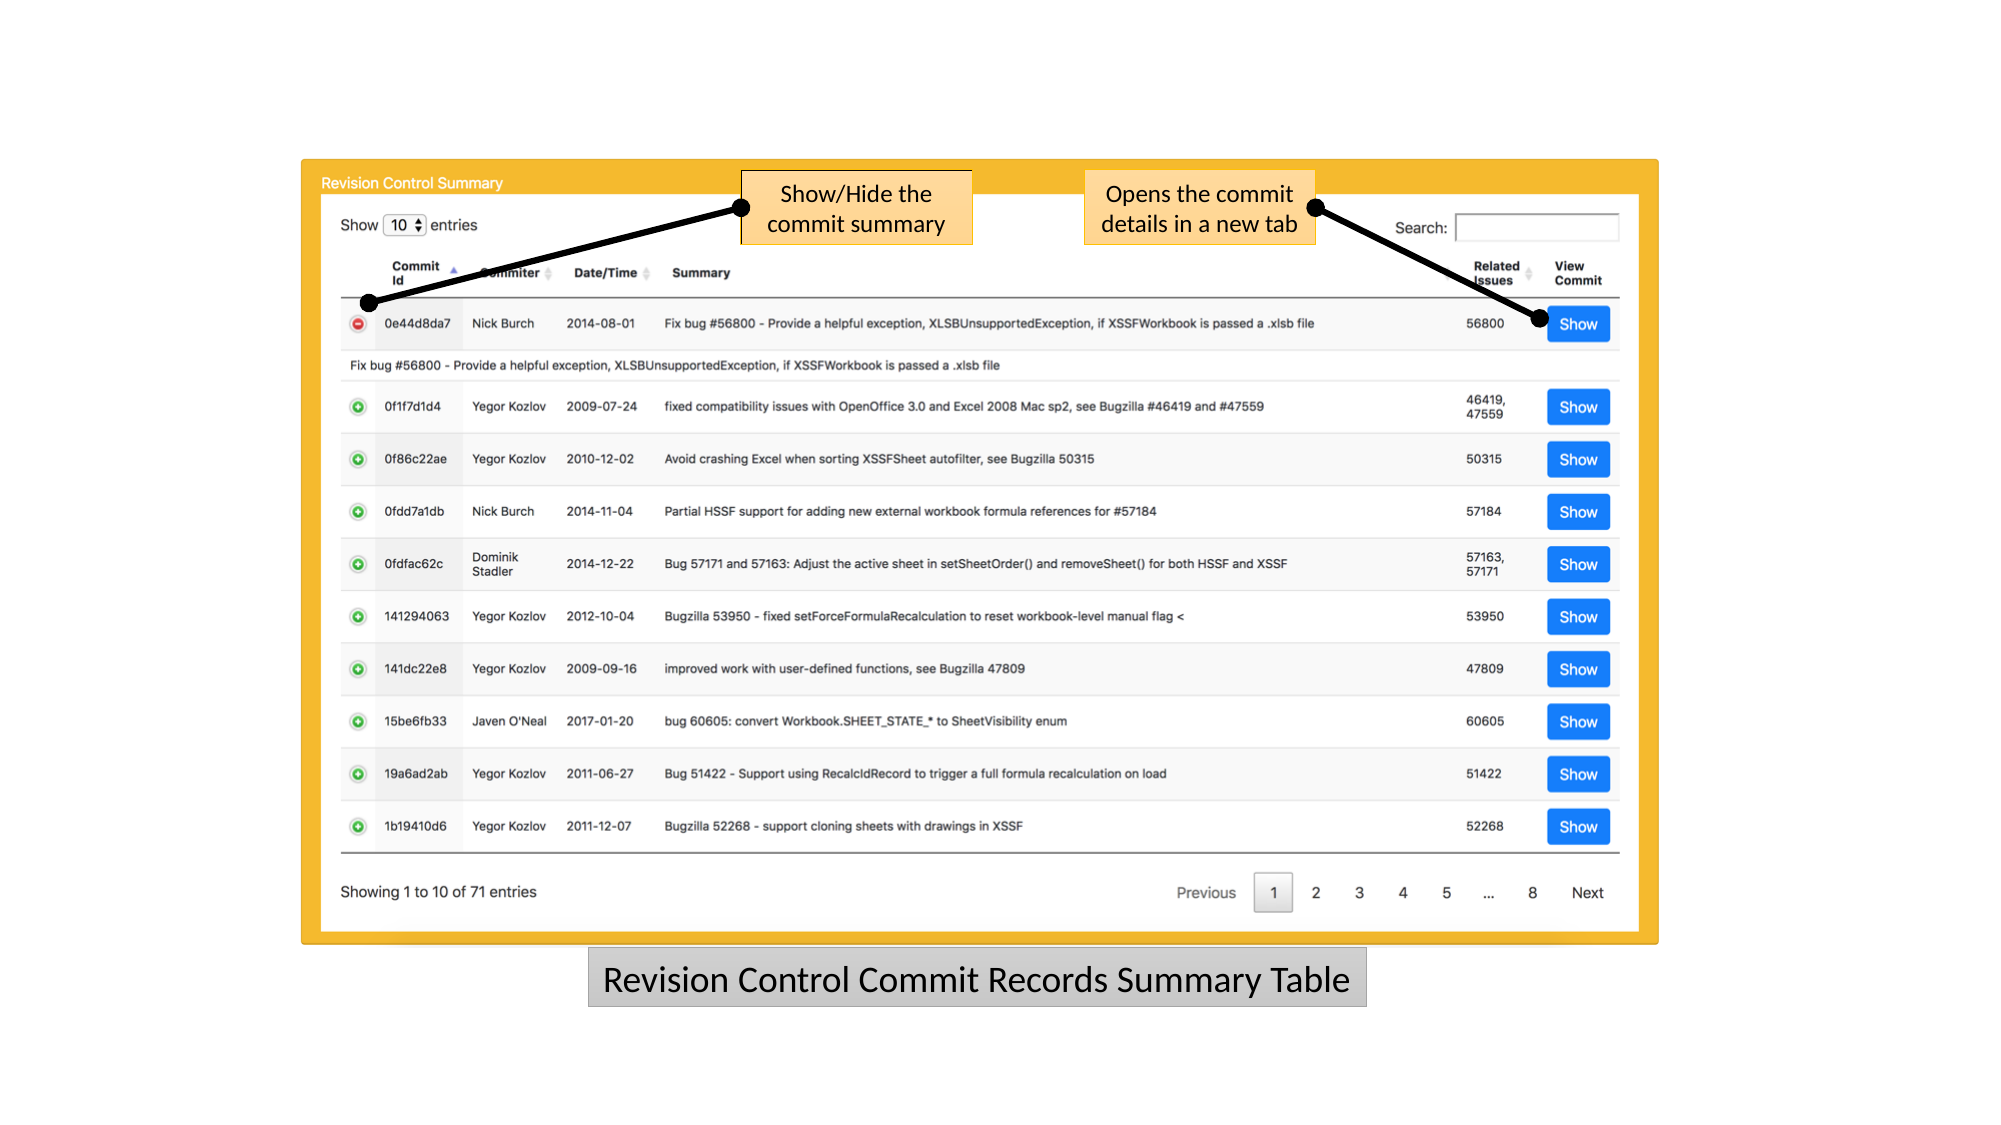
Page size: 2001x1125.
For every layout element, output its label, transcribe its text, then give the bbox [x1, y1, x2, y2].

text_box Revision Control Commit Records Summary Table [588, 948, 1367, 1007]
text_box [368, 207, 741, 303]
picture [294, 151, 1661, 948]
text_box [1315, 207, 1540, 319]
